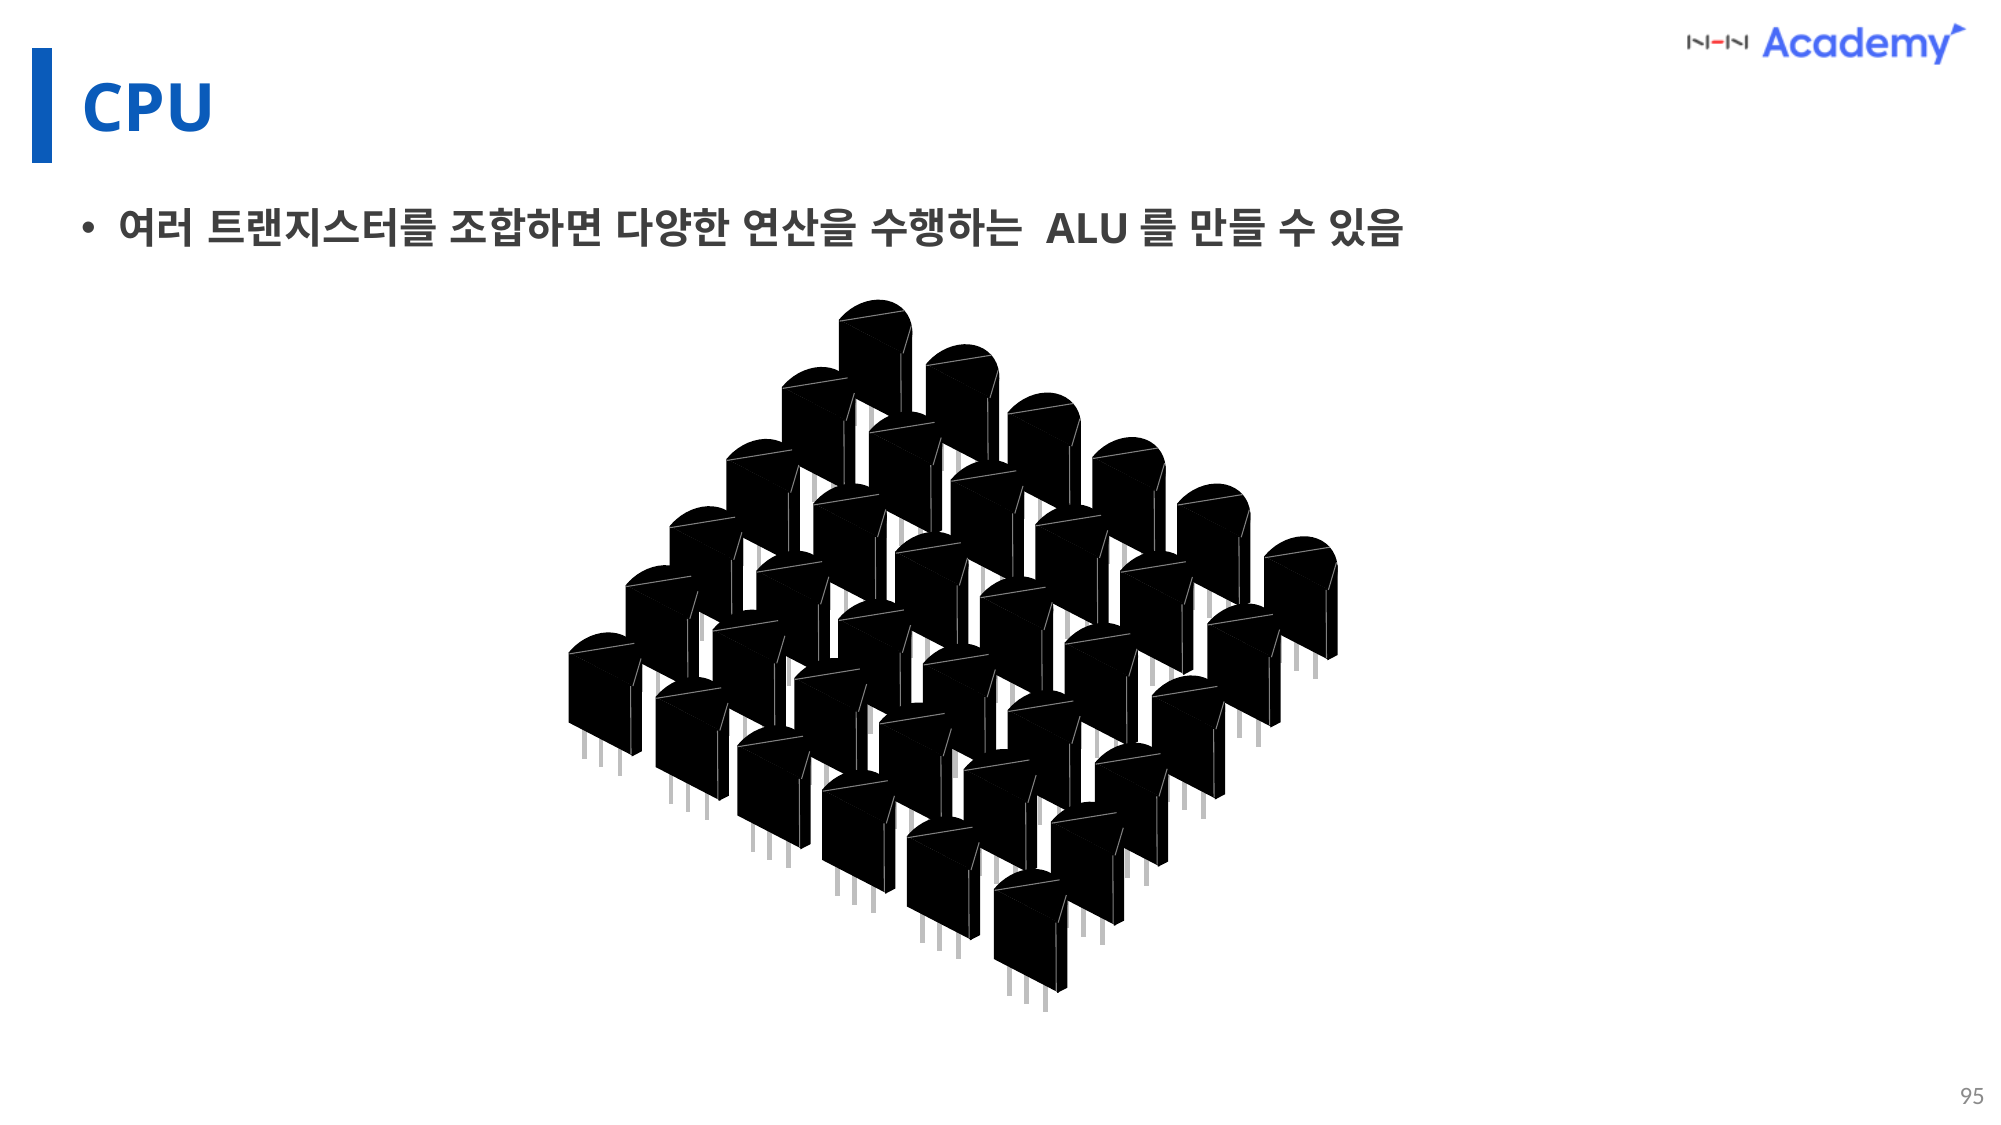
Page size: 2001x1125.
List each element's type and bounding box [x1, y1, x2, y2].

text_box [555, 304, 1341, 1013]
slide_number [1933, 1065, 2000, 1125]
title [66, 49, 1934, 162]
picture [1682, 19, 1991, 69]
list [66, 187, 1934, 1076]
